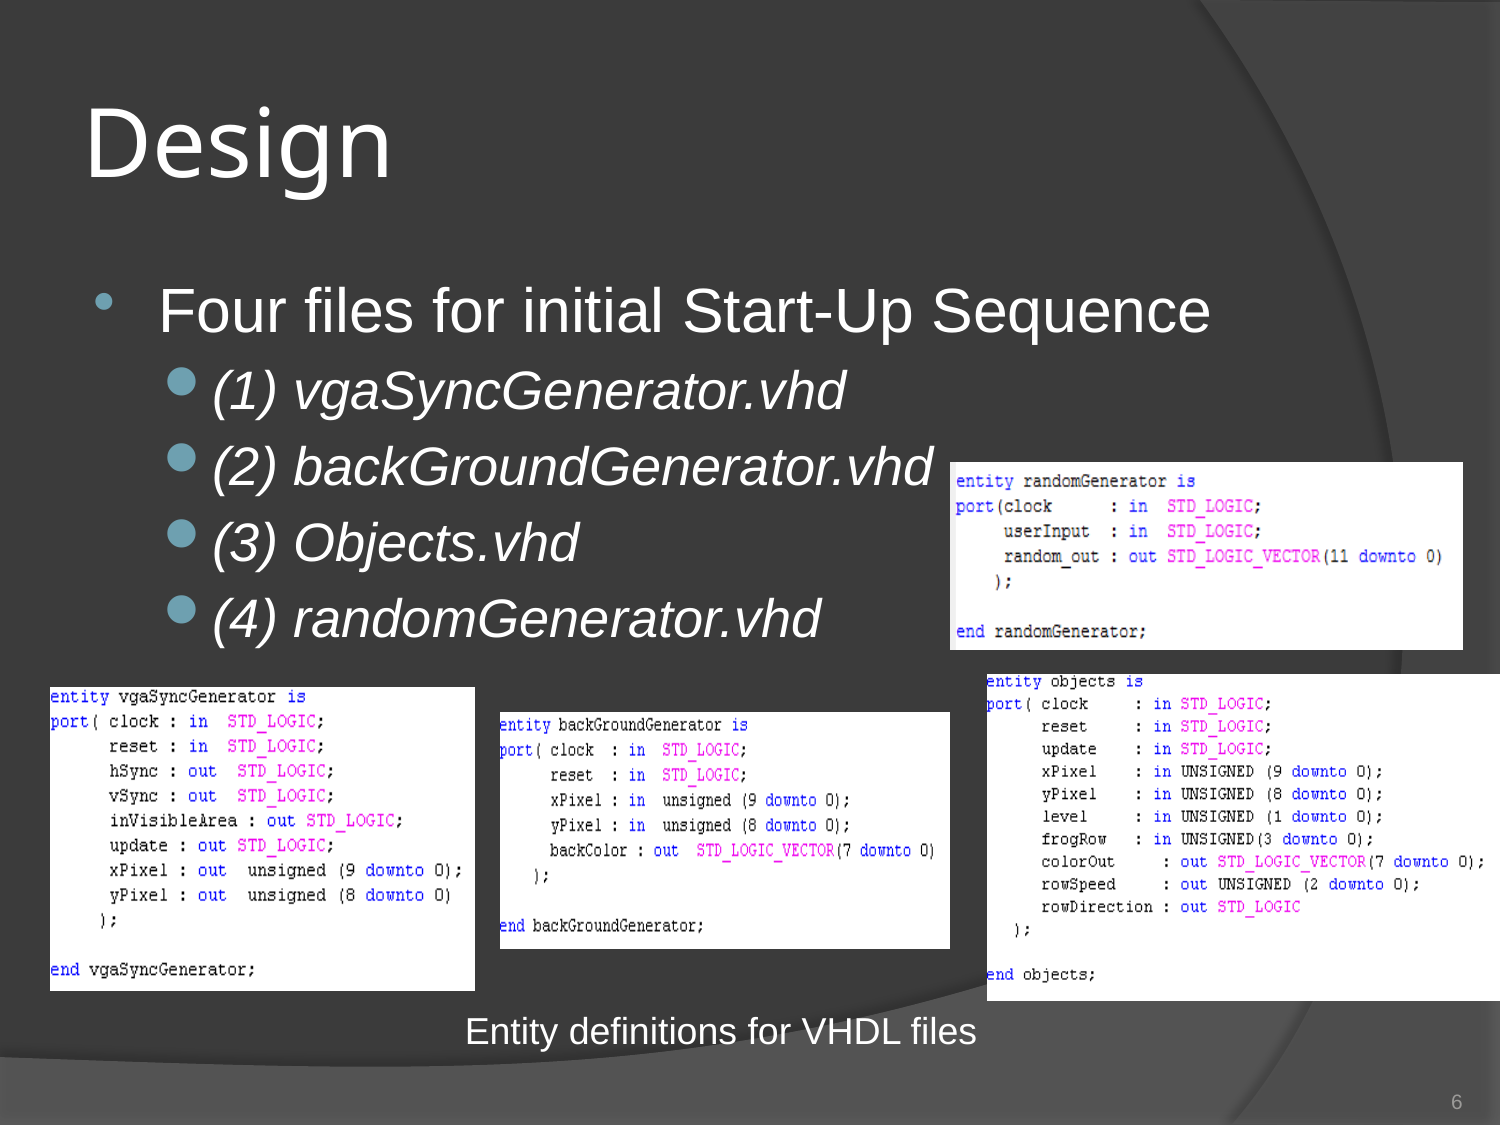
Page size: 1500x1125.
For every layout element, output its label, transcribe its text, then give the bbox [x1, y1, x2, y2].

picture [49, 687, 476, 992]
slide_number 6 [1337, 1053, 1463, 1114]
picture [949, 462, 1463, 651]
text_box Entity definitions for VHDL files [450, 999, 1013, 1060]
list Four files for initial Start-Up Sequence (1) vgaSyncGenerator.vhd (2) backGroundGenerator.vhd (3) Objects.vhd (4) randomGenerator.vhd [75, 262, 1300, 999]
picture [987, 674, 1500, 1001]
picture [499, 712, 951, 949]
title Design [75, 45, 1300, 233]
